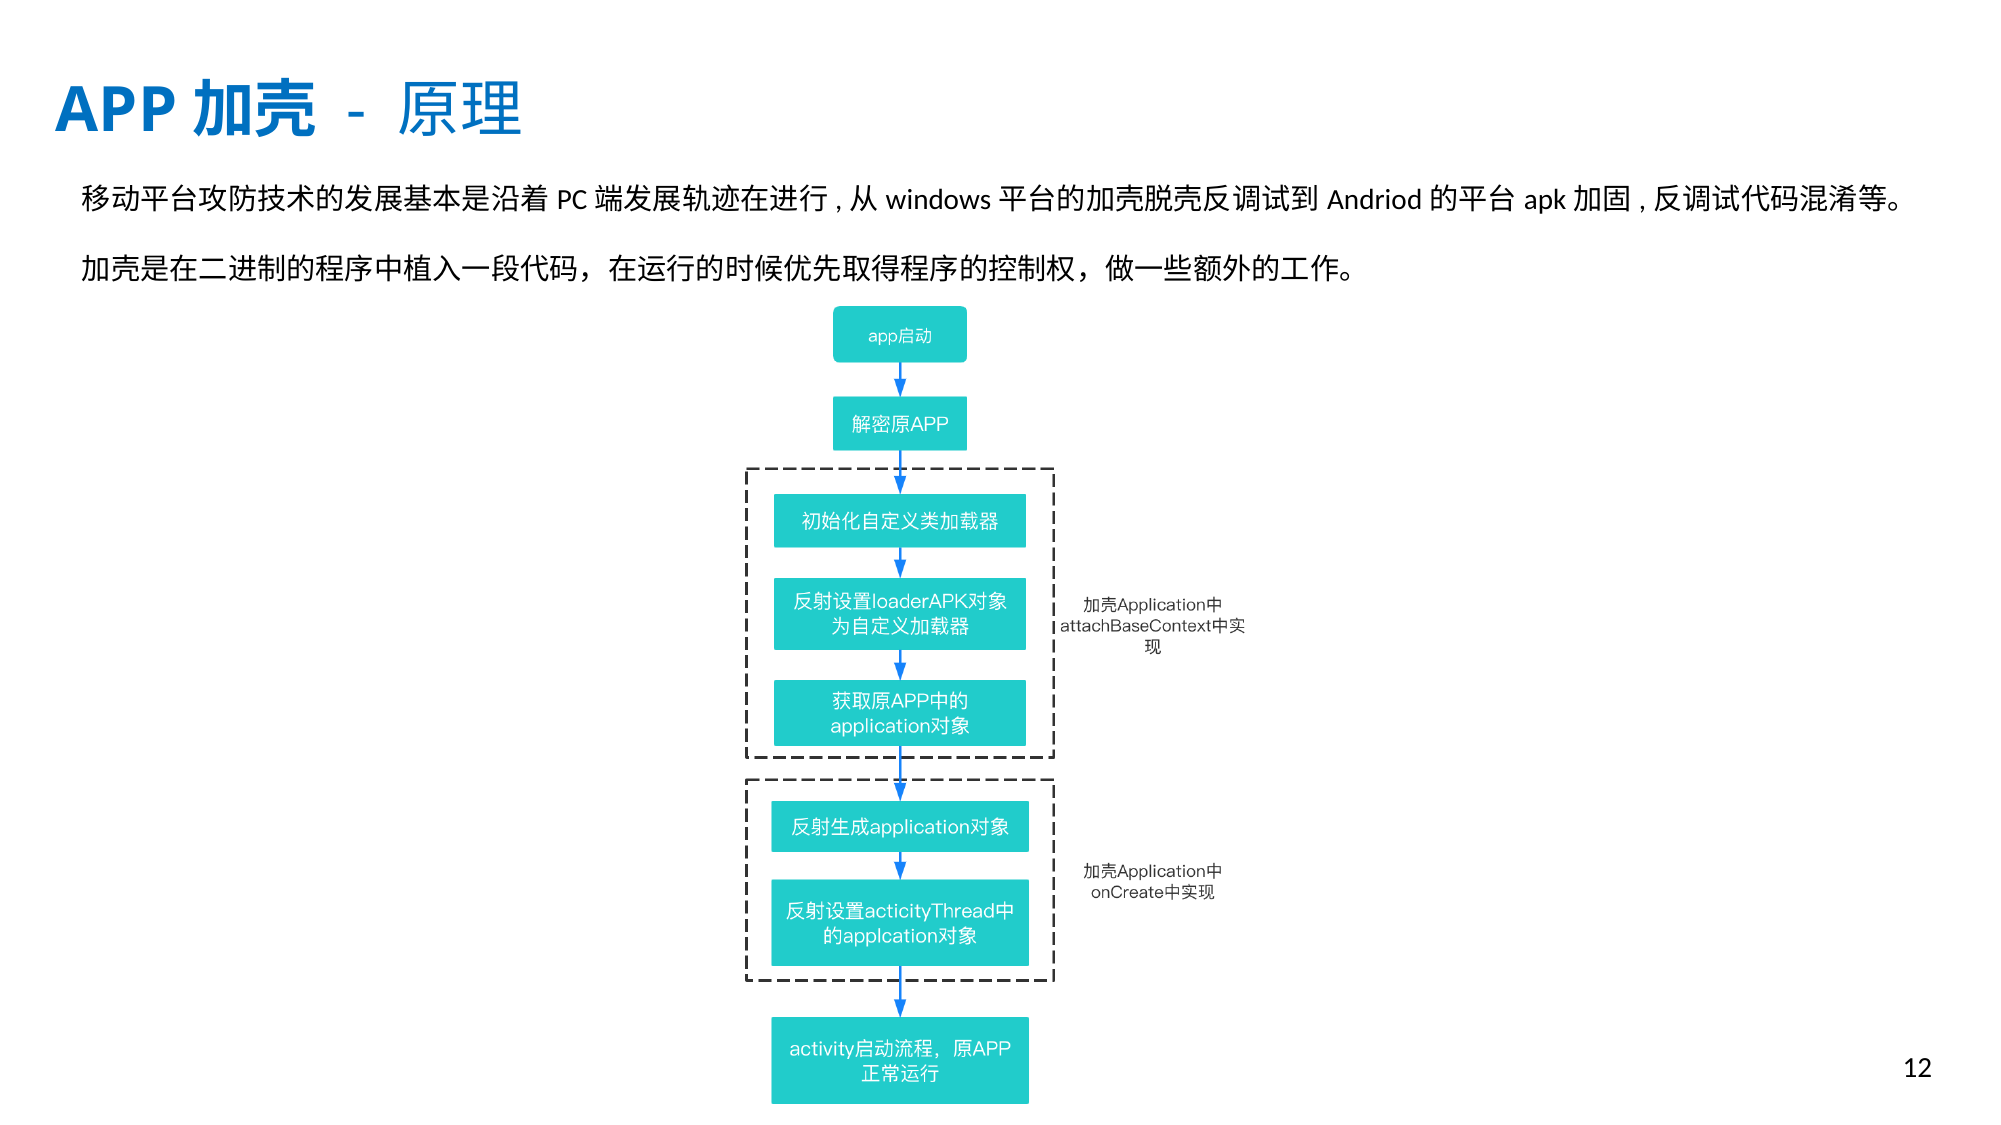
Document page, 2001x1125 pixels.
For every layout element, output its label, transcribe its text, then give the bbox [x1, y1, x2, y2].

slide_number 12 [1829, 1042, 1944, 1103]
picture [737, 293, 1274, 1118]
text_box APP加壳 - 原理 [40, 61, 1670, 151]
text_box 移动平台攻防技术的发展基本是沿着PC端发展轨迹在进行,从windows平台的加壳脱壳反调试到Andriod的平台apk加固,反调试代码混淆等。 加壳是在二进制的程序中植入一段代码，在运行的时候优先取得程序的控制权，做一些额外的工作。 [67, 173, 1944, 293]
